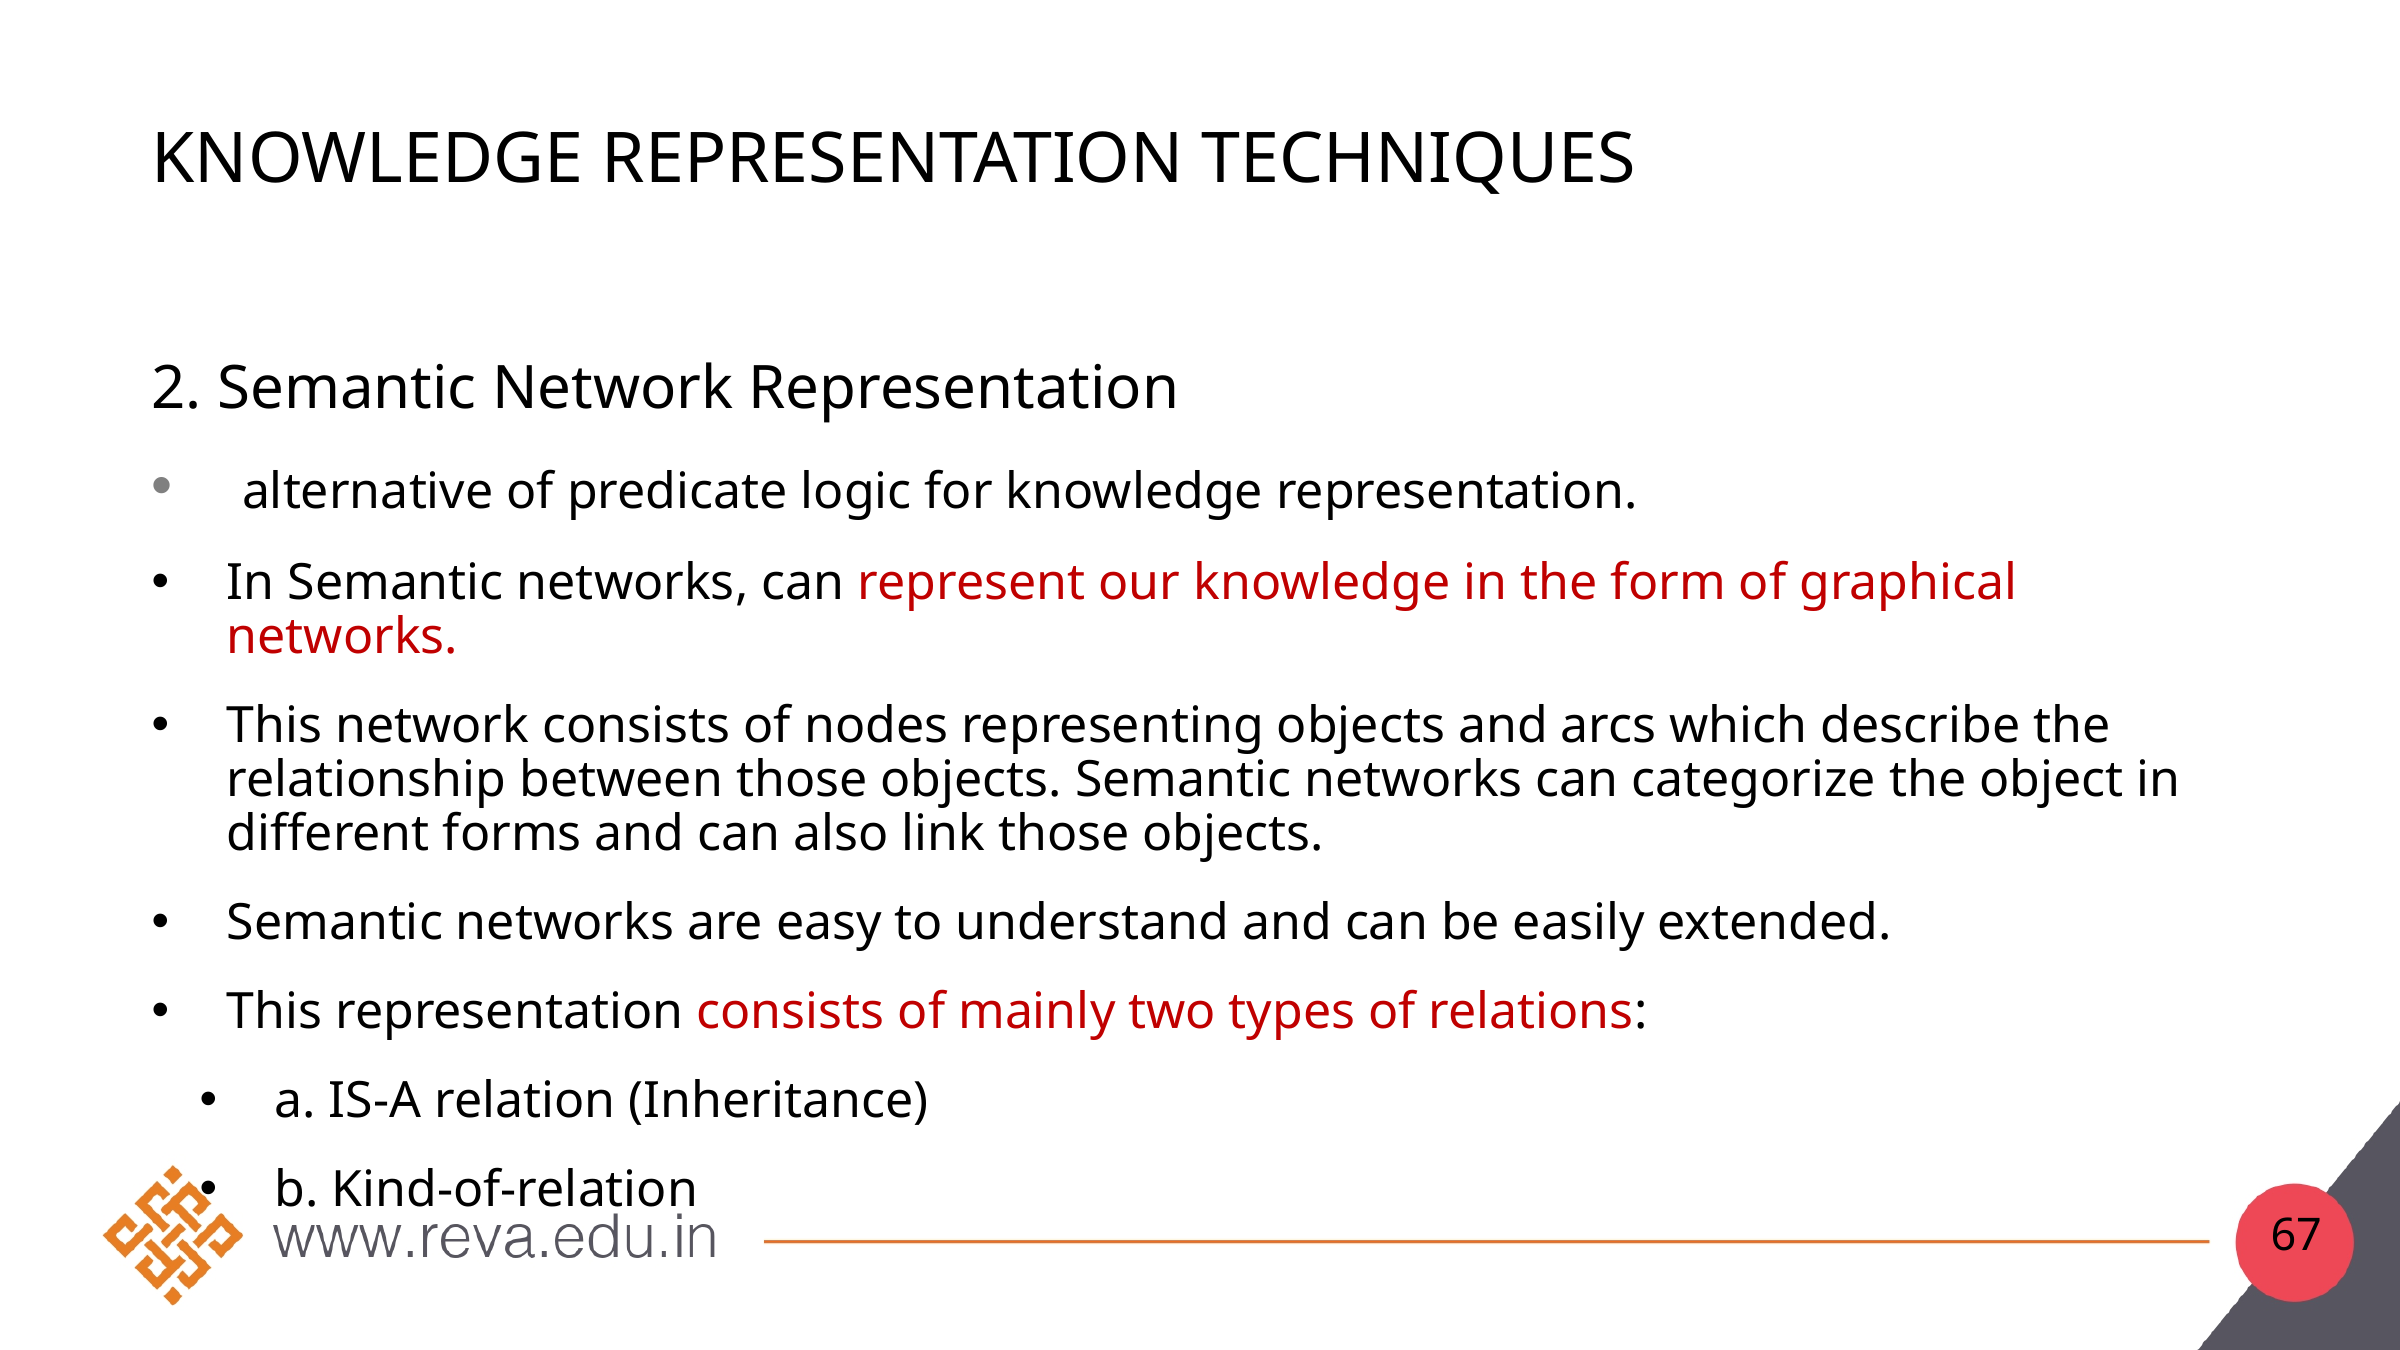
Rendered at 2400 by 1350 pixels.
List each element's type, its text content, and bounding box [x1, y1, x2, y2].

list 2. Semantic Network Representation alternative of predicate logic for knowledge representation. In Semantic networks, can represent our knowledge in the form of graphical networks. This network consists of nodes representing objects and arcs which describe the relationship between those objects. Semantic networks can categorize the object in different forms and can also link those objects. Semantic networks are easy to understand and can be easily extended. This representation consists of mainly two types of relations: a. IS-A relation (Inheritance) b. Kind-of-relation [136, 349, 2264, 1200]
picture [0, 0, 2400, 1350]
slide_number 67 [2237, 1200, 2355, 1272]
title Knowledge Representation Techniques [136, 77, 2175, 243]
